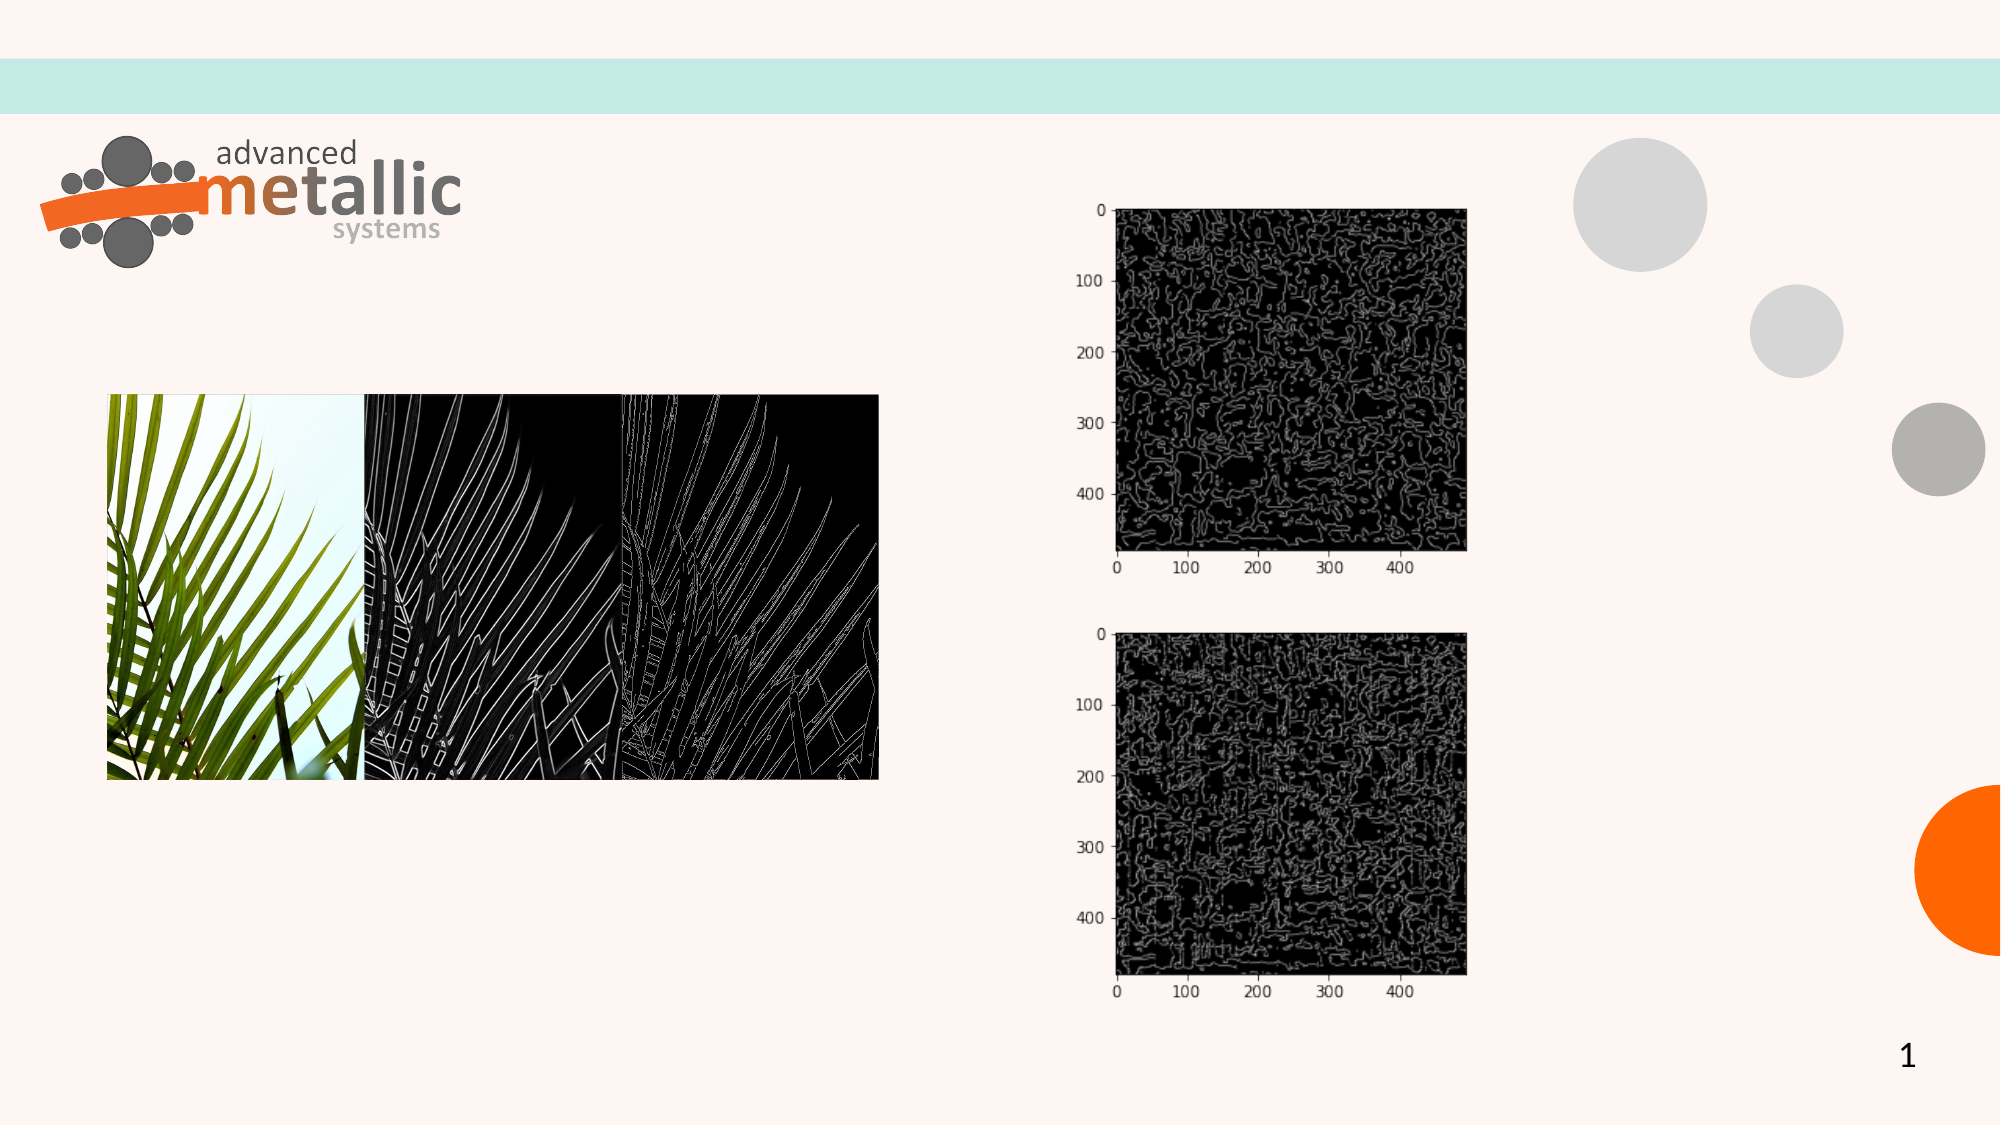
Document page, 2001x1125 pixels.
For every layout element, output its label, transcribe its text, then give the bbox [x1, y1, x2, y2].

picture [1064, 193, 1477, 588]
picture [39, 135, 461, 269]
text_box 1 [1883, 1022, 1932, 1083]
picture [107, 394, 879, 780]
picture [1064, 617, 1477, 1012]
